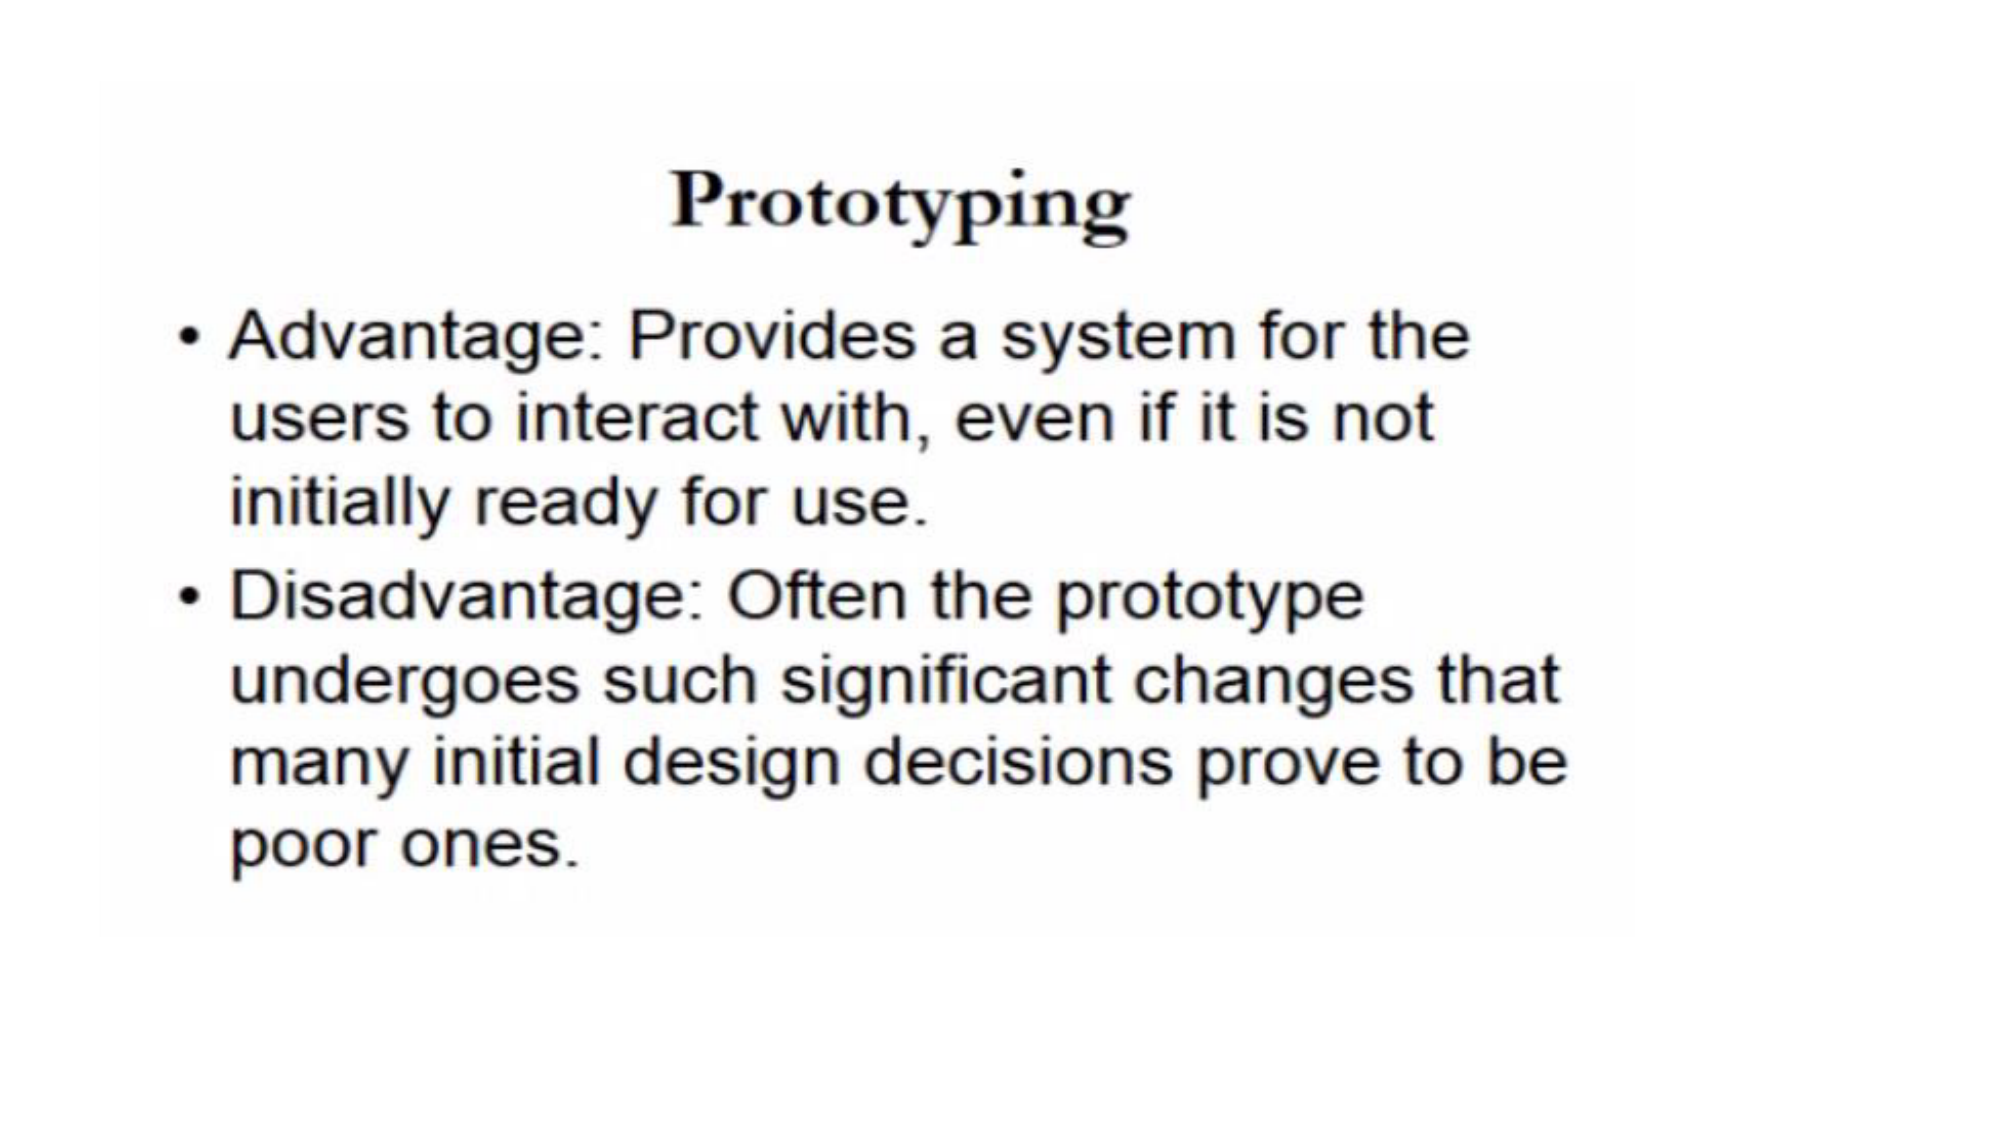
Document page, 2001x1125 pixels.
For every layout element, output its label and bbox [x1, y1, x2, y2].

list [99, 81, 1635, 937]
